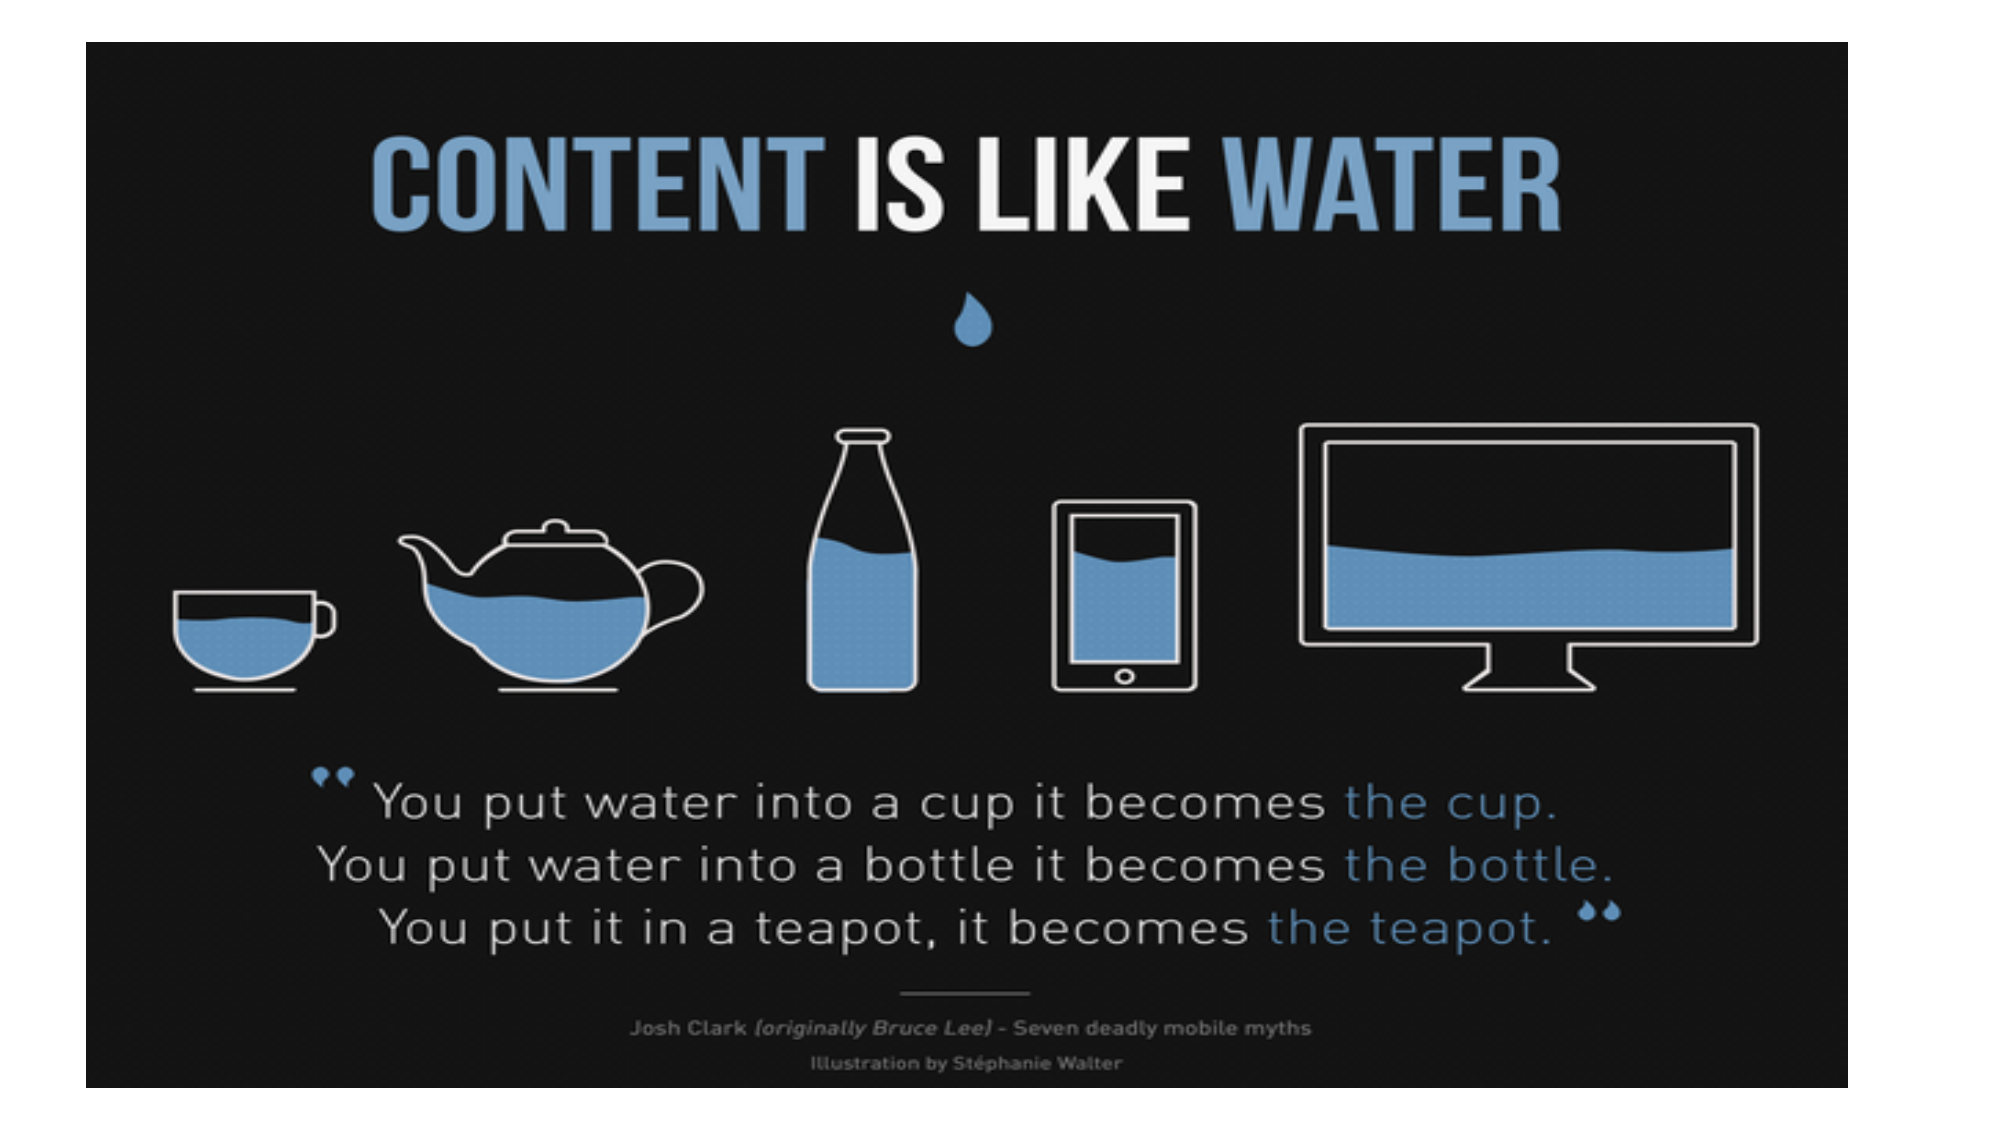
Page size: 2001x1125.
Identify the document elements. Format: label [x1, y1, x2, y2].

list [86, 42, 1848, 1088]
